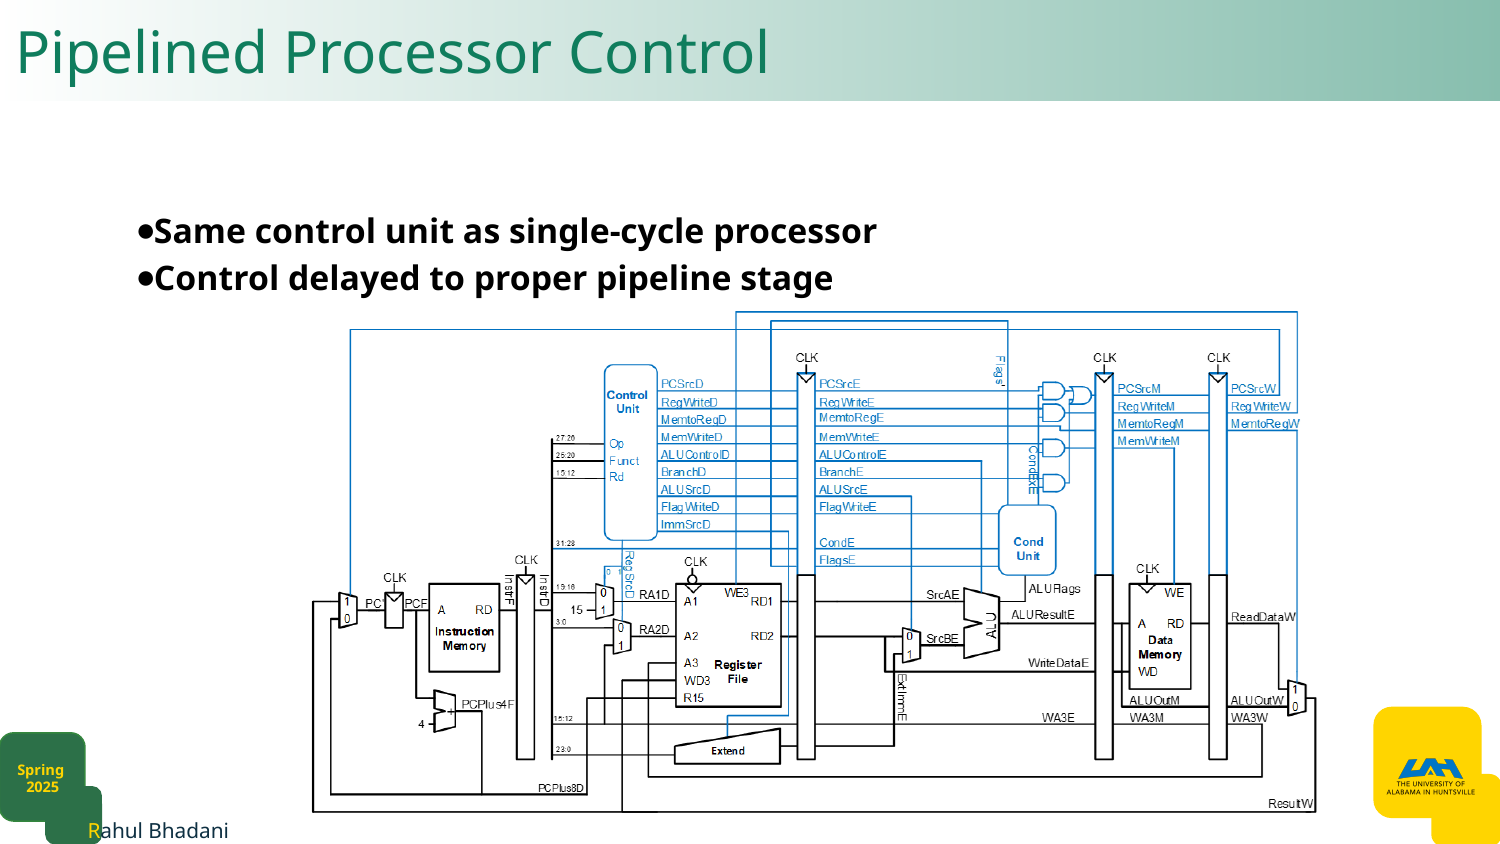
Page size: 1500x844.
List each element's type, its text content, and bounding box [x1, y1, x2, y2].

title Pipelined Processor Control​ [0, 0, 1500, 101]
picture [277, 303, 1335, 831]
picture [1386, 758, 1475, 795]
list Same control unit as single-cycle processor​ Control delayed to proper pipeline stage​ [51, 189, 926, 314]
